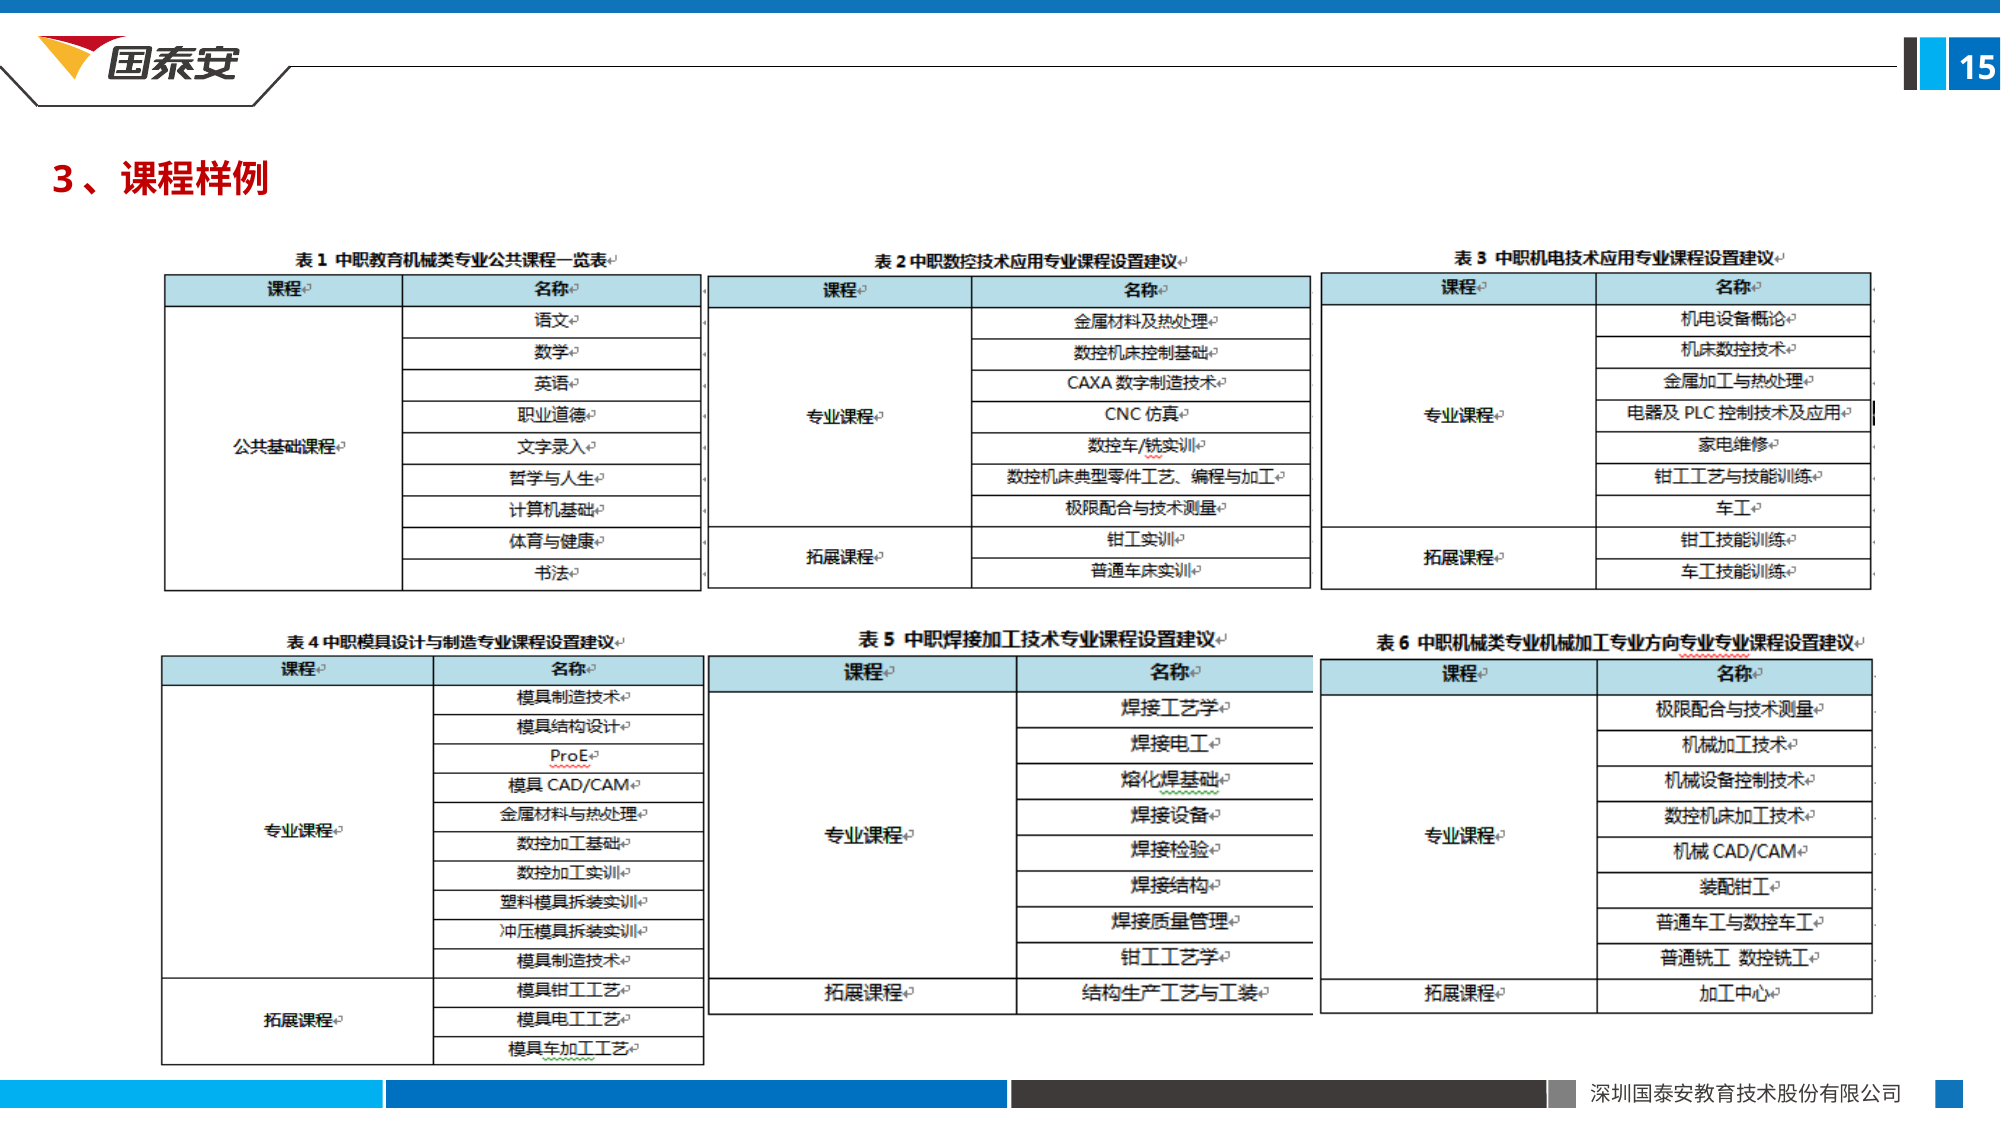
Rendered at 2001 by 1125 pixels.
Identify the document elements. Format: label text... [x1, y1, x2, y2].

picture [157, 612, 1876, 1068]
text_box 15 [1944, 38, 2000, 94]
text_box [0, 66, 290, 106]
text_box 3、课程样例 [37, 134, 290, 208]
picture [153, 240, 1876, 597]
